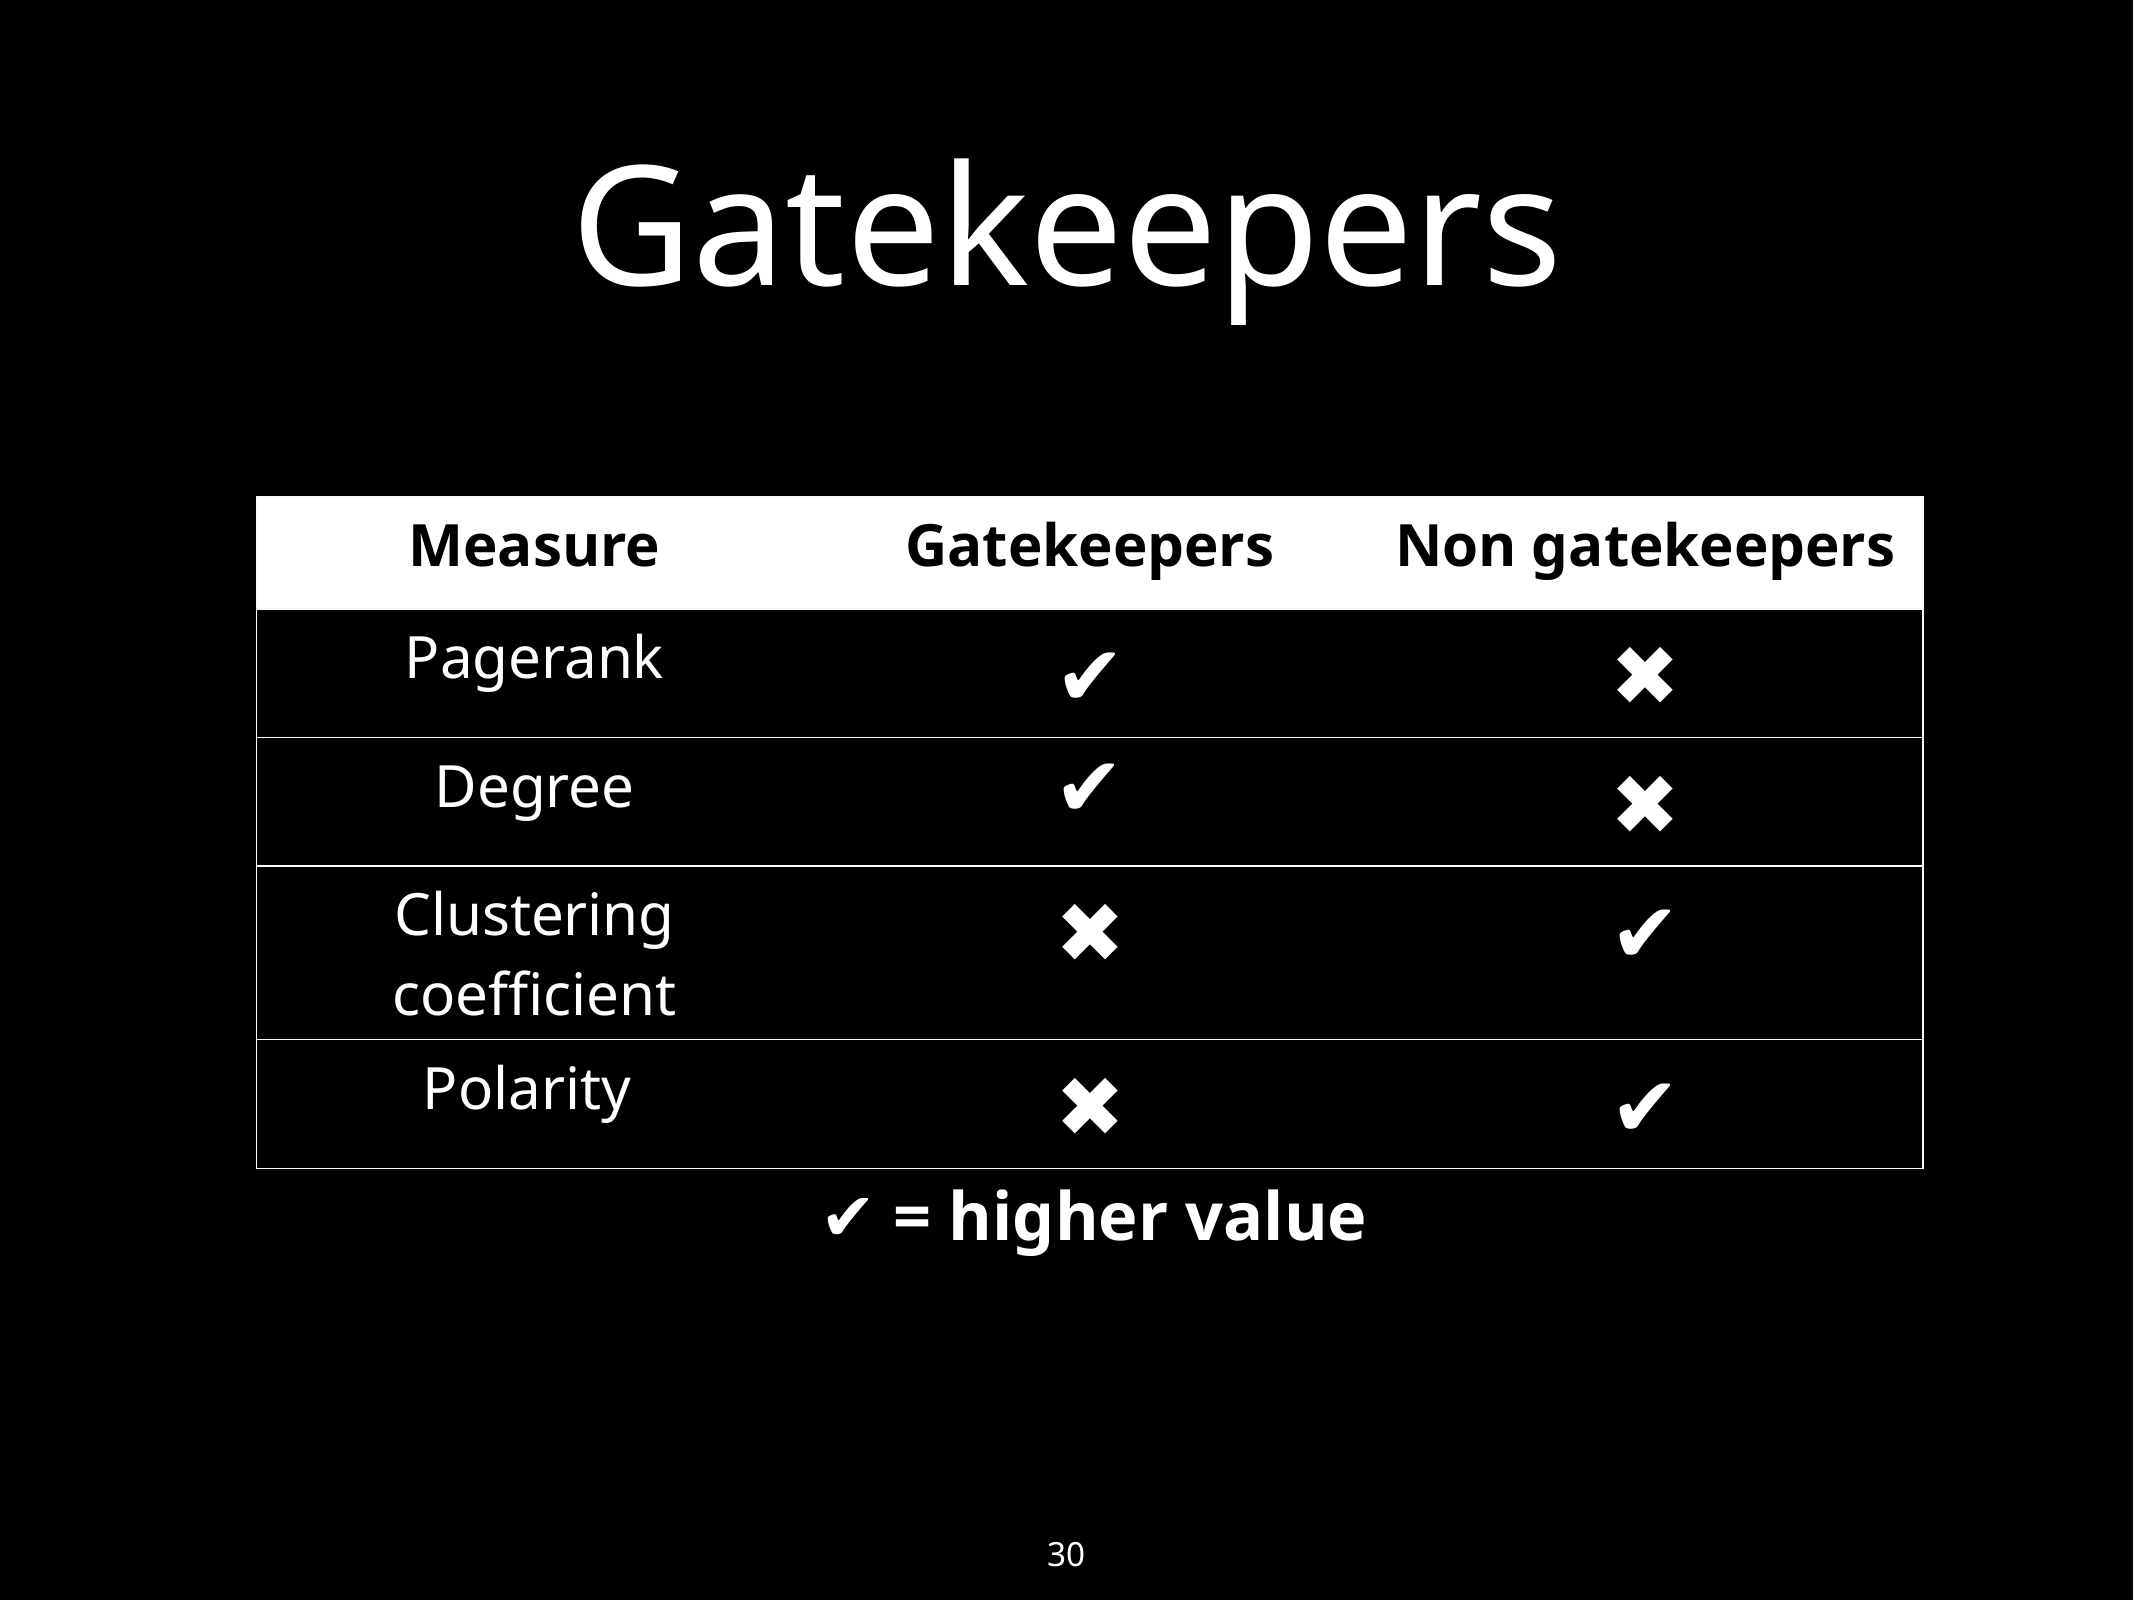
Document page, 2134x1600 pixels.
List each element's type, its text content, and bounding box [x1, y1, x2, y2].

table_cell Clustering coefficient [257, 867, 812, 1039]
table_cell ✖ [1368, 738, 1922, 865]
table_header Gatekeepers [812, 498, 1368, 608]
table_cell Polarity [257, 1040, 812, 1168]
table_cell ✖ [1368, 610, 1922, 737]
table_cell Pagerank [257, 610, 812, 737]
table_cell Degree [257, 738, 812, 865]
table_cell ✖ [812, 1040, 1368, 1165]
table_cell [812, 738, 1368, 865]
table_header Non gatekeepers [1368, 498, 1922, 608]
slide_number 30 [1037, 1524, 1095, 1579]
title Gatekeepers [155, 41, 1978, 397]
table_cell ✔ [1368, 867, 1922, 1039]
table_header Measure [257, 498, 812, 608]
text_box ✔ [1039, 725, 1140, 840]
table_cell ✔ [1368, 1040, 1922, 1168]
text_box ✔ = higher value [556, 1165, 1632, 1263]
table_cell ✔ [812, 610, 1368, 737]
table_cell ✖ [812, 867, 1368, 1039]
